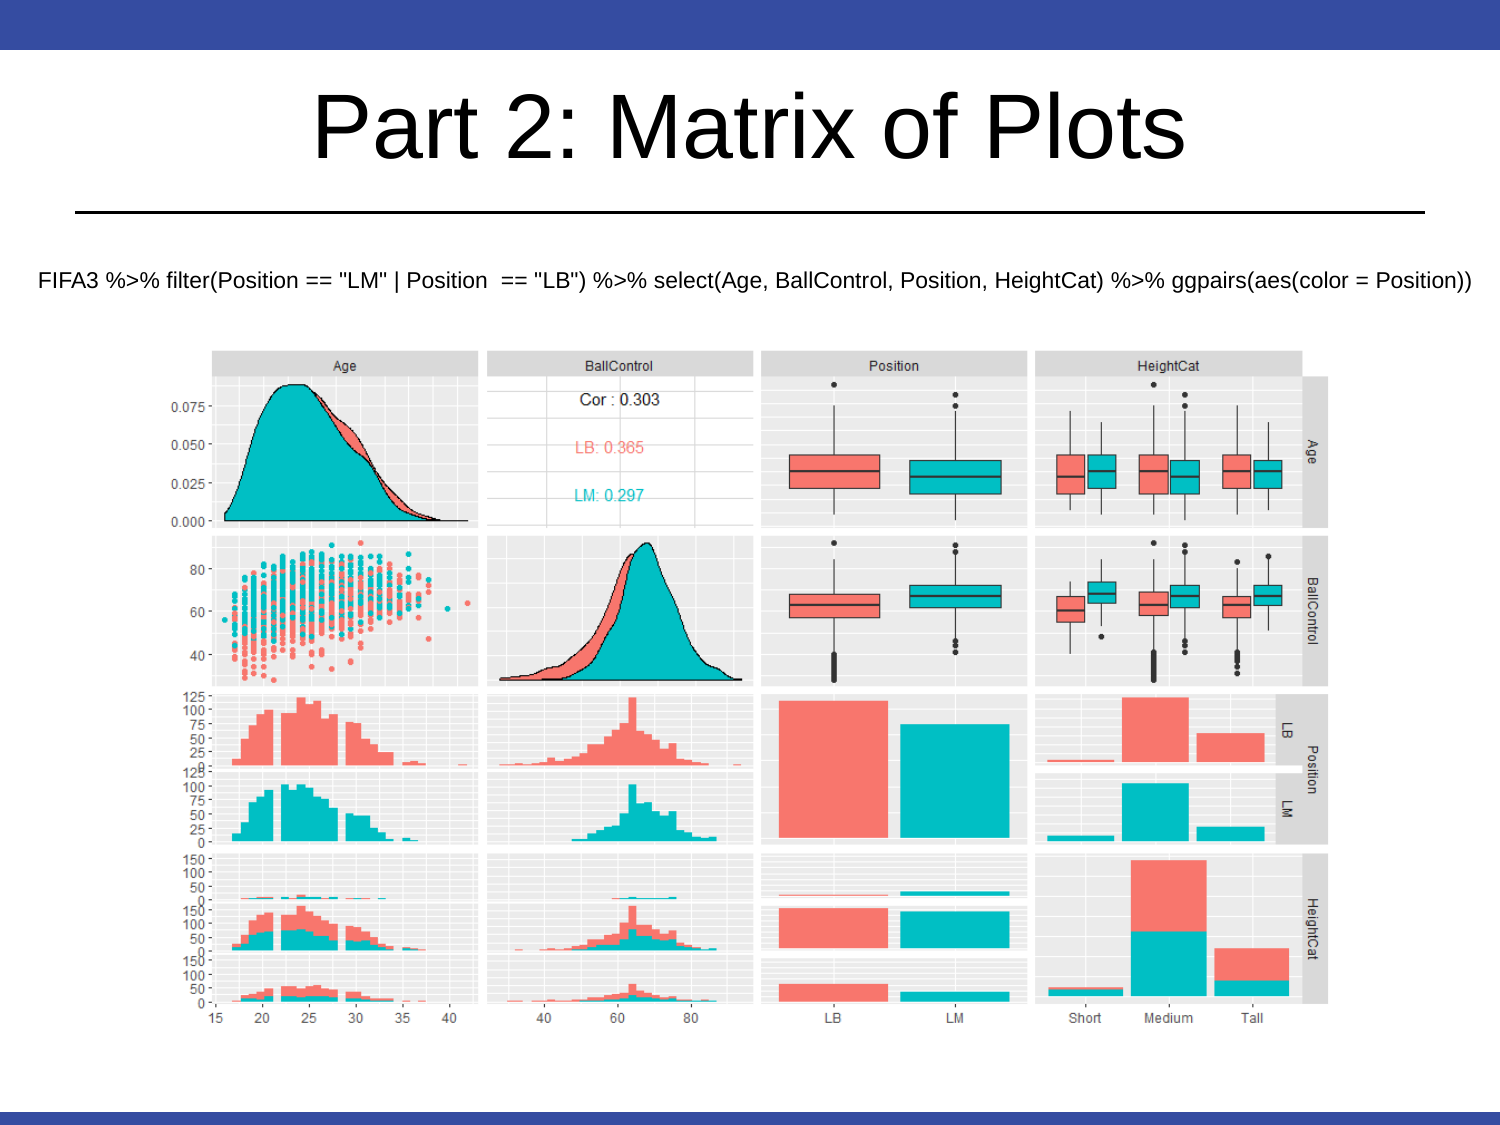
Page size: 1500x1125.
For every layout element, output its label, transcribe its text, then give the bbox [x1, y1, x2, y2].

title Part 2: Matrix of Plots [75, 28, 1425, 217]
text_box FIFA3 %>% filter(Position == "LM" | Position == "LB") %>% select(Age, BallControl, Position, HeightCat) %>% ggpairs(aes(color = Position)) [23, 258, 1500, 301]
picture [163, 343, 1337, 1033]
